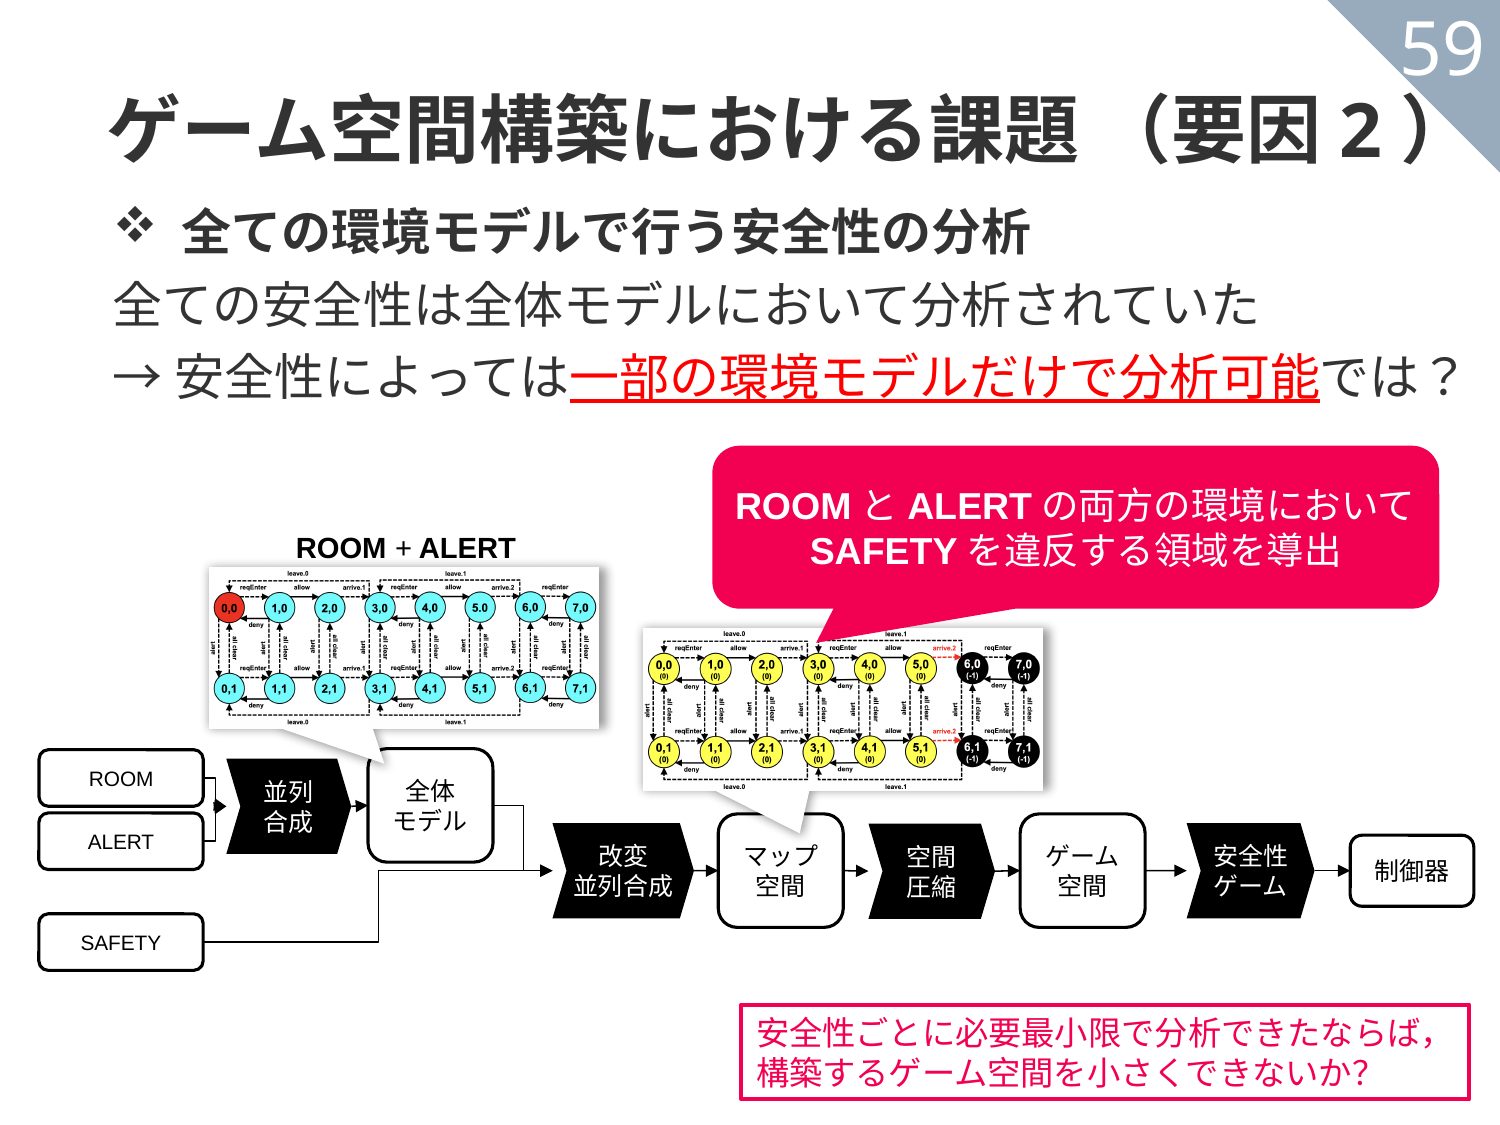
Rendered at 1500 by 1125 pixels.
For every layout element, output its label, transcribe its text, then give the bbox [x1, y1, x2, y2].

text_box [209, 567, 600, 729]
text_box 安全性 ゲーム [1184, 821, 1317, 921]
text_box ROOM + ALERT [281, 522, 531, 566]
text_box ROOM [36, 747, 206, 809]
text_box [202, 870, 567, 943]
text_box ROOMとALERTの両方の環境においてSAFETYを違反する領域を導出 [710, 443, 1442, 627]
text_box マップ空間 [716, 811, 846, 930]
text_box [202, 806, 241, 842]
text_box SAFETY [36, 911, 206, 973]
text_box まとめ [744, 811, 812, 838]
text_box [1324, 0, 1500, 176]
text_box 制御器 [1348, 833, 1476, 909]
text_box 改変 並列合成 [571, 821, 696, 921]
text_box ゲーム空間構築における課題 （要因2） [91, 0, 1500, 185]
text_box ゲーム空間 [1018, 811, 1148, 930]
text_box 安全性ごとに必要最小限で分析できたならば， 構築するゲーム空間を小さくできないか？ [741, 1004, 1470, 1100]
text_box 全ての環境モデルで行う安全性の分析 全ての安全性は全体モデルにおいて分析されていた →安全性によっては一部の環境モデルだけで分析可能では？ [91, 185, 1500, 514]
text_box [492, 805, 567, 871]
text_box 並列 合成 [224, 756, 353, 857]
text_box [643, 628, 1044, 791]
text_box 例 自己適応ロボットシステム [366, 746, 389, 768]
text_box 全体 モデル [365, 746, 496, 865]
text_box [202, 777, 241, 806]
text_box 空間 圧縮 [866, 821, 997, 921]
text_box ALERT [36, 810, 206, 872]
